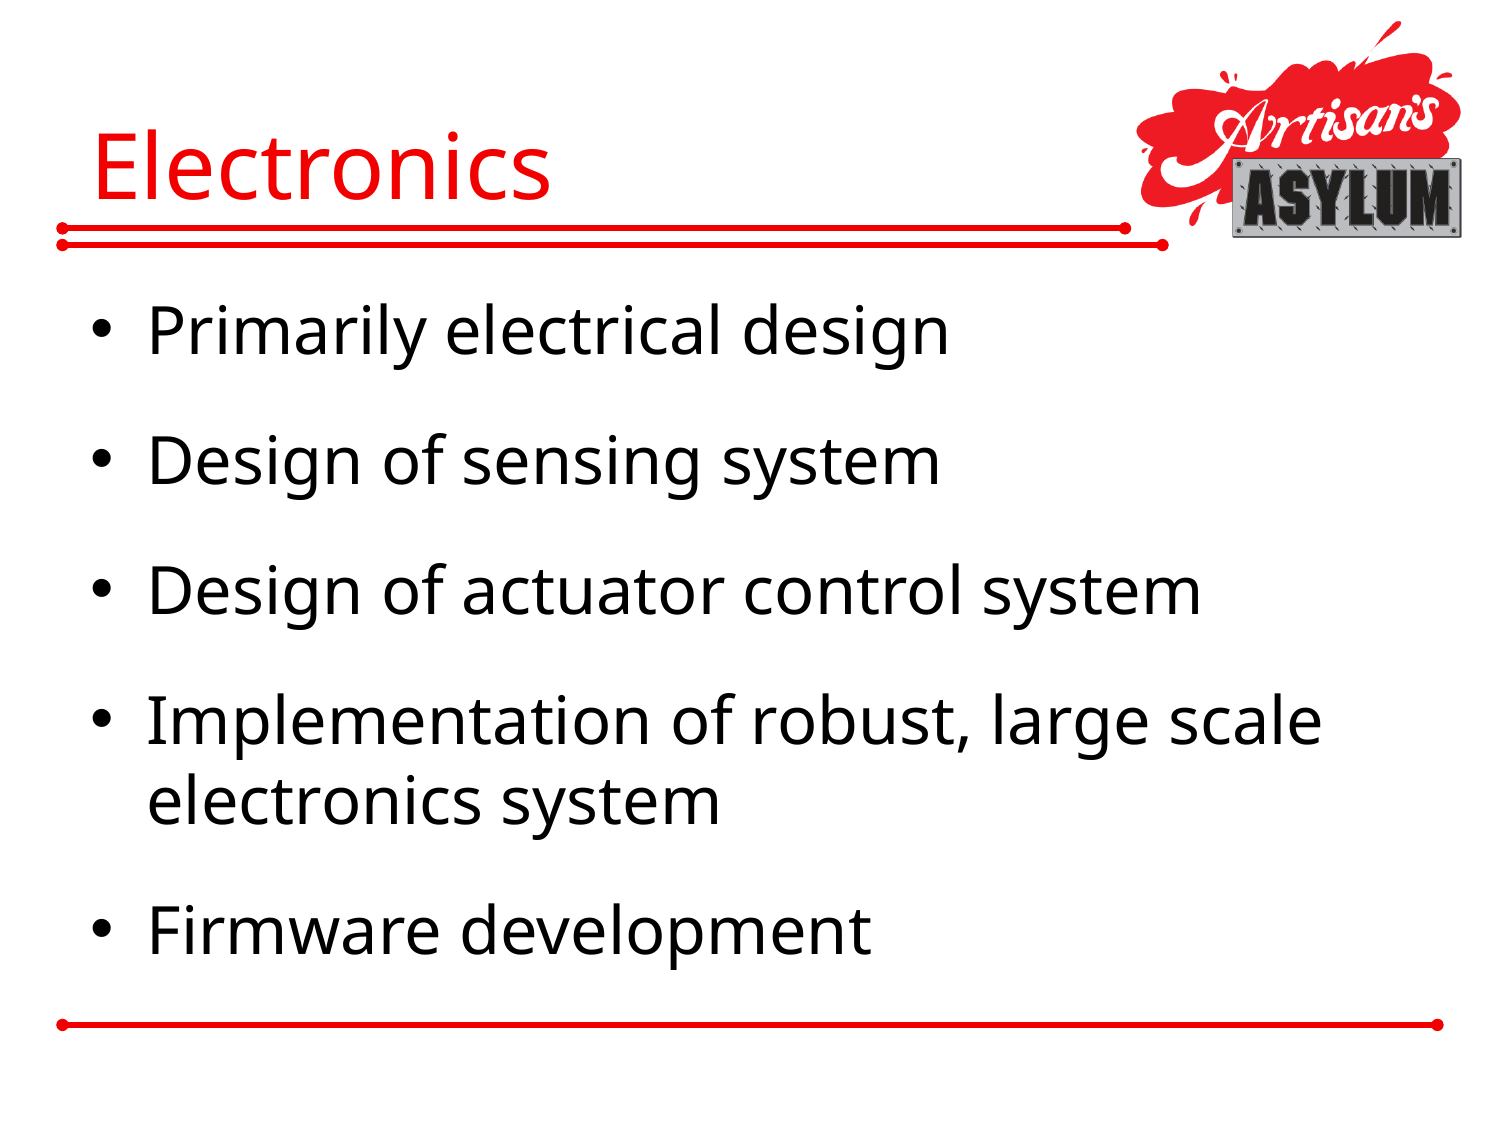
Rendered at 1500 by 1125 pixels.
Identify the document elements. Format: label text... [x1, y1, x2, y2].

picture [1125, 11, 1475, 250]
list Primarily electrical design Design of sensing system Design of actuator control system Implementation of robust, large scale electronics system Firmware development [74, 249, 1426, 1006]
title Electronics [74, 37, 1113, 226]
